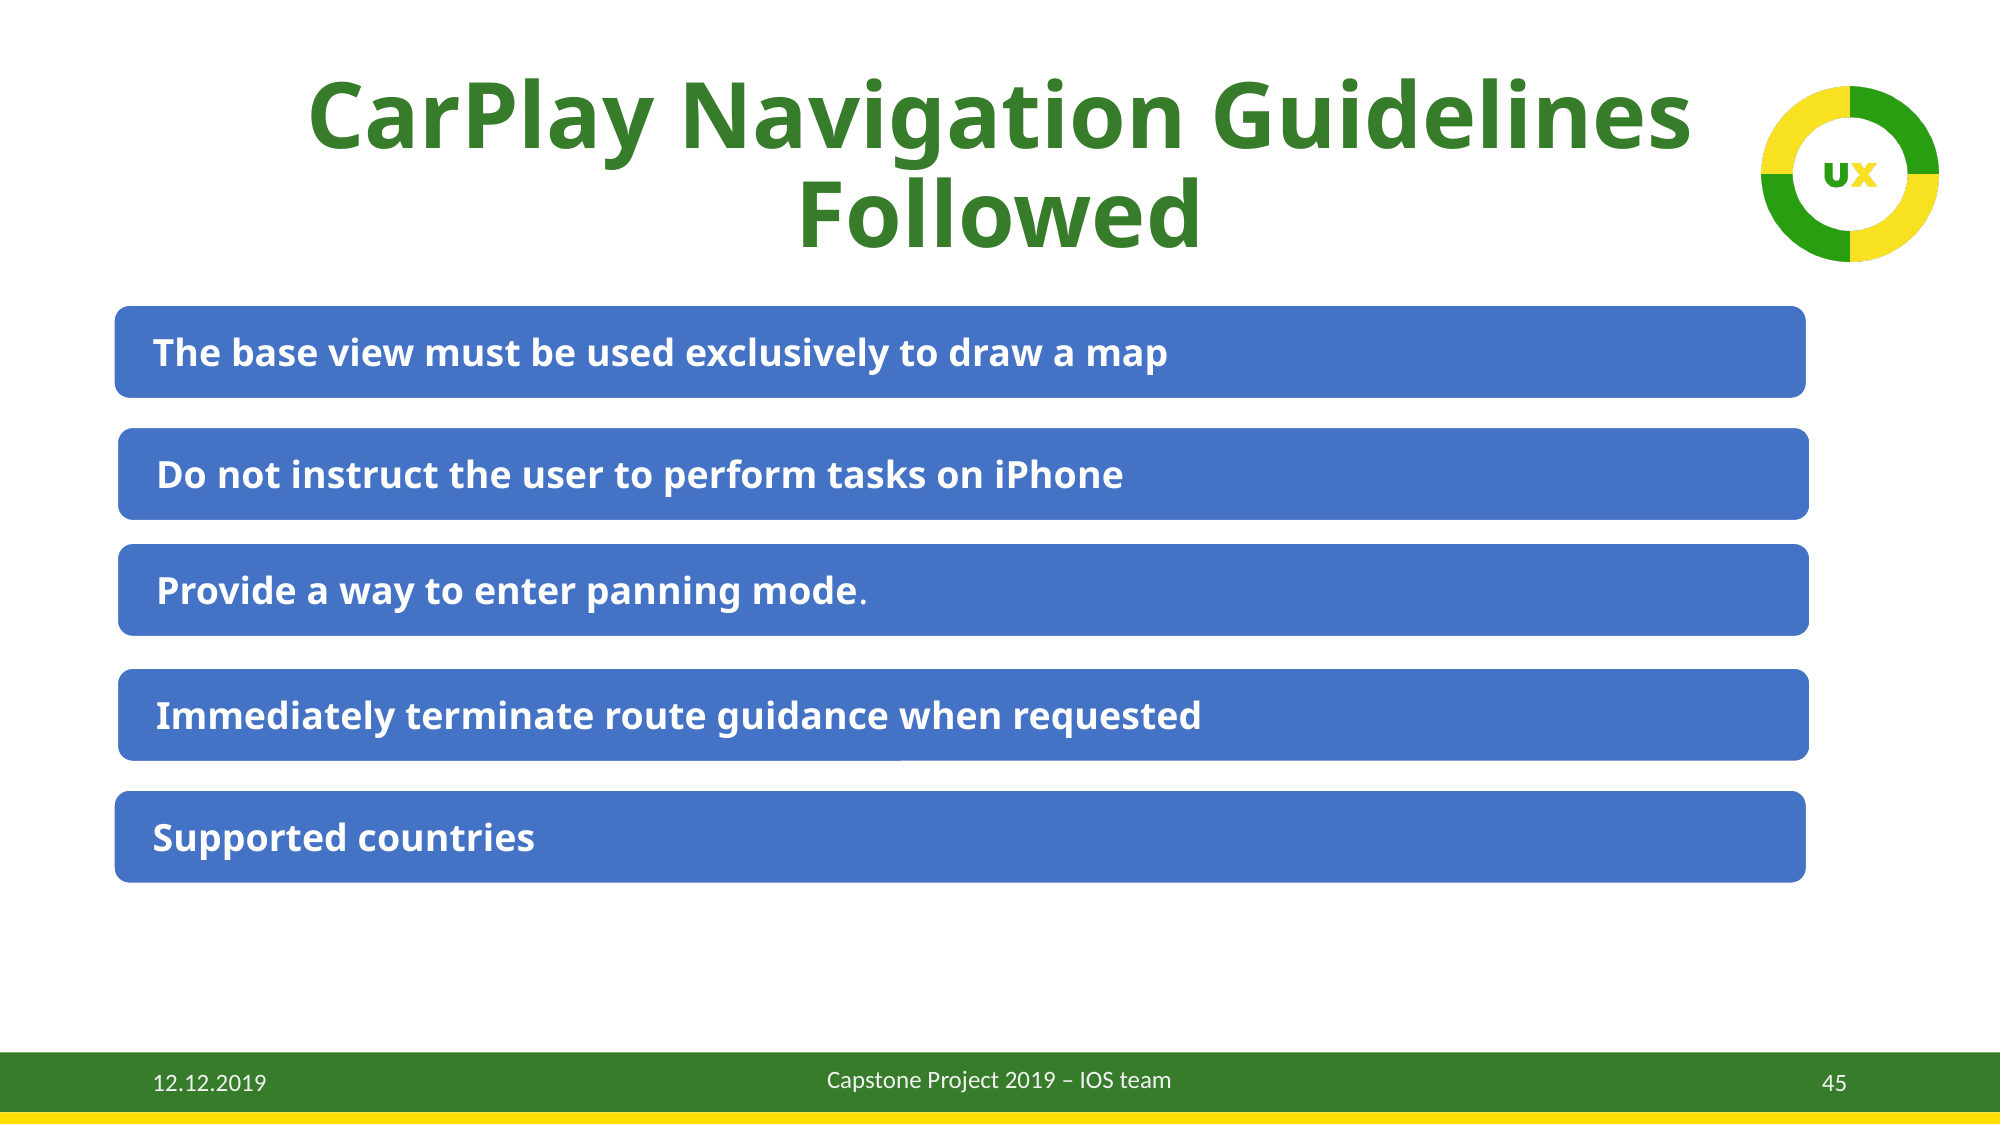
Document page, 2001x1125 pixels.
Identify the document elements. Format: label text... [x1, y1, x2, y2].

footer Capstone Project 2019 – IOS team [662, 1048, 1338, 1109]
text_box [0, 1111, 2000, 1125]
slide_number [137, 1051, 588, 1112]
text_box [116, 426, 1811, 521]
text_box [1863, 1051, 2000, 1111]
slide_number 45 [1412, 1051, 1863, 1112]
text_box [116, 667, 1811, 762]
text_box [113, 304, 1807, 399]
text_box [113, 789, 1807, 884]
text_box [116, 542, 1811, 637]
text_box [588, 1051, 1412, 1111]
text_box [0, 1051, 137, 1111]
title CarPlay Navigation Guidelines Followed [137, 59, 1863, 278]
picture [1761, 86, 1939, 262]
